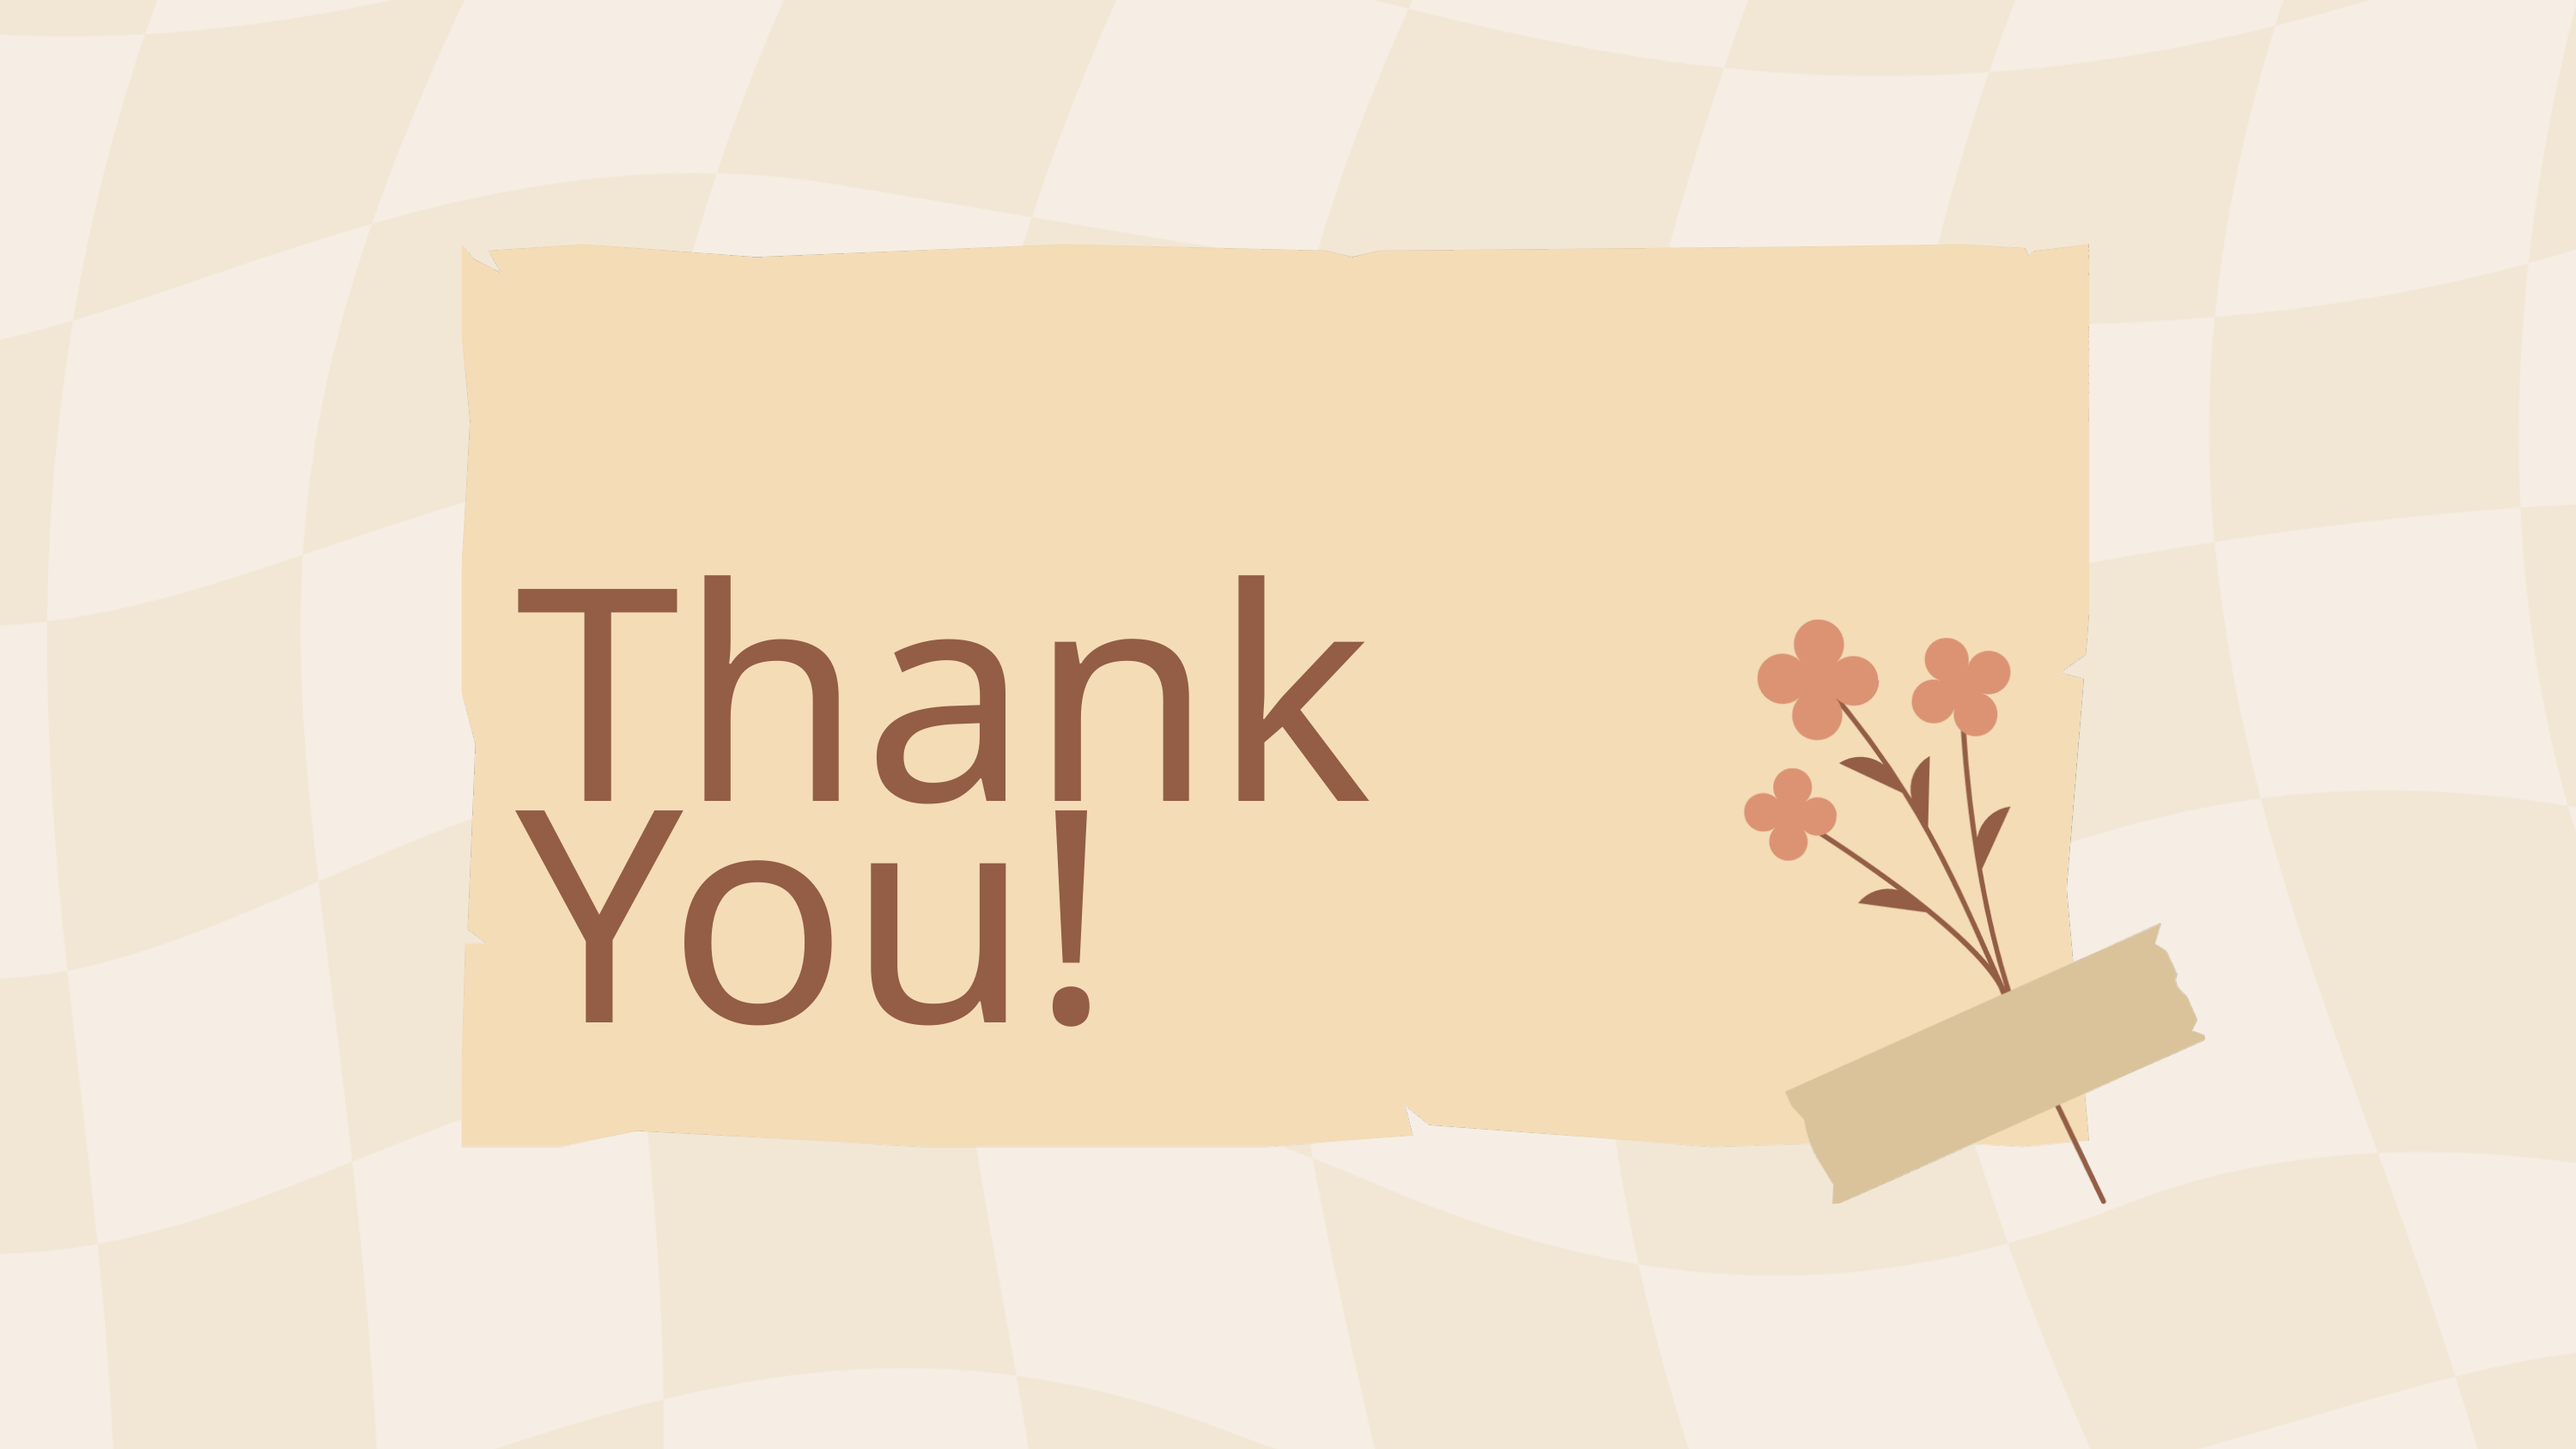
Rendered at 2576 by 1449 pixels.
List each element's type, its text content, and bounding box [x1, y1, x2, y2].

text_box [0, 0, 2576, 1449]
text_box [461, 244, 2206, 1205]
text_box Thank You! [515, 638, 1845, 1082]
